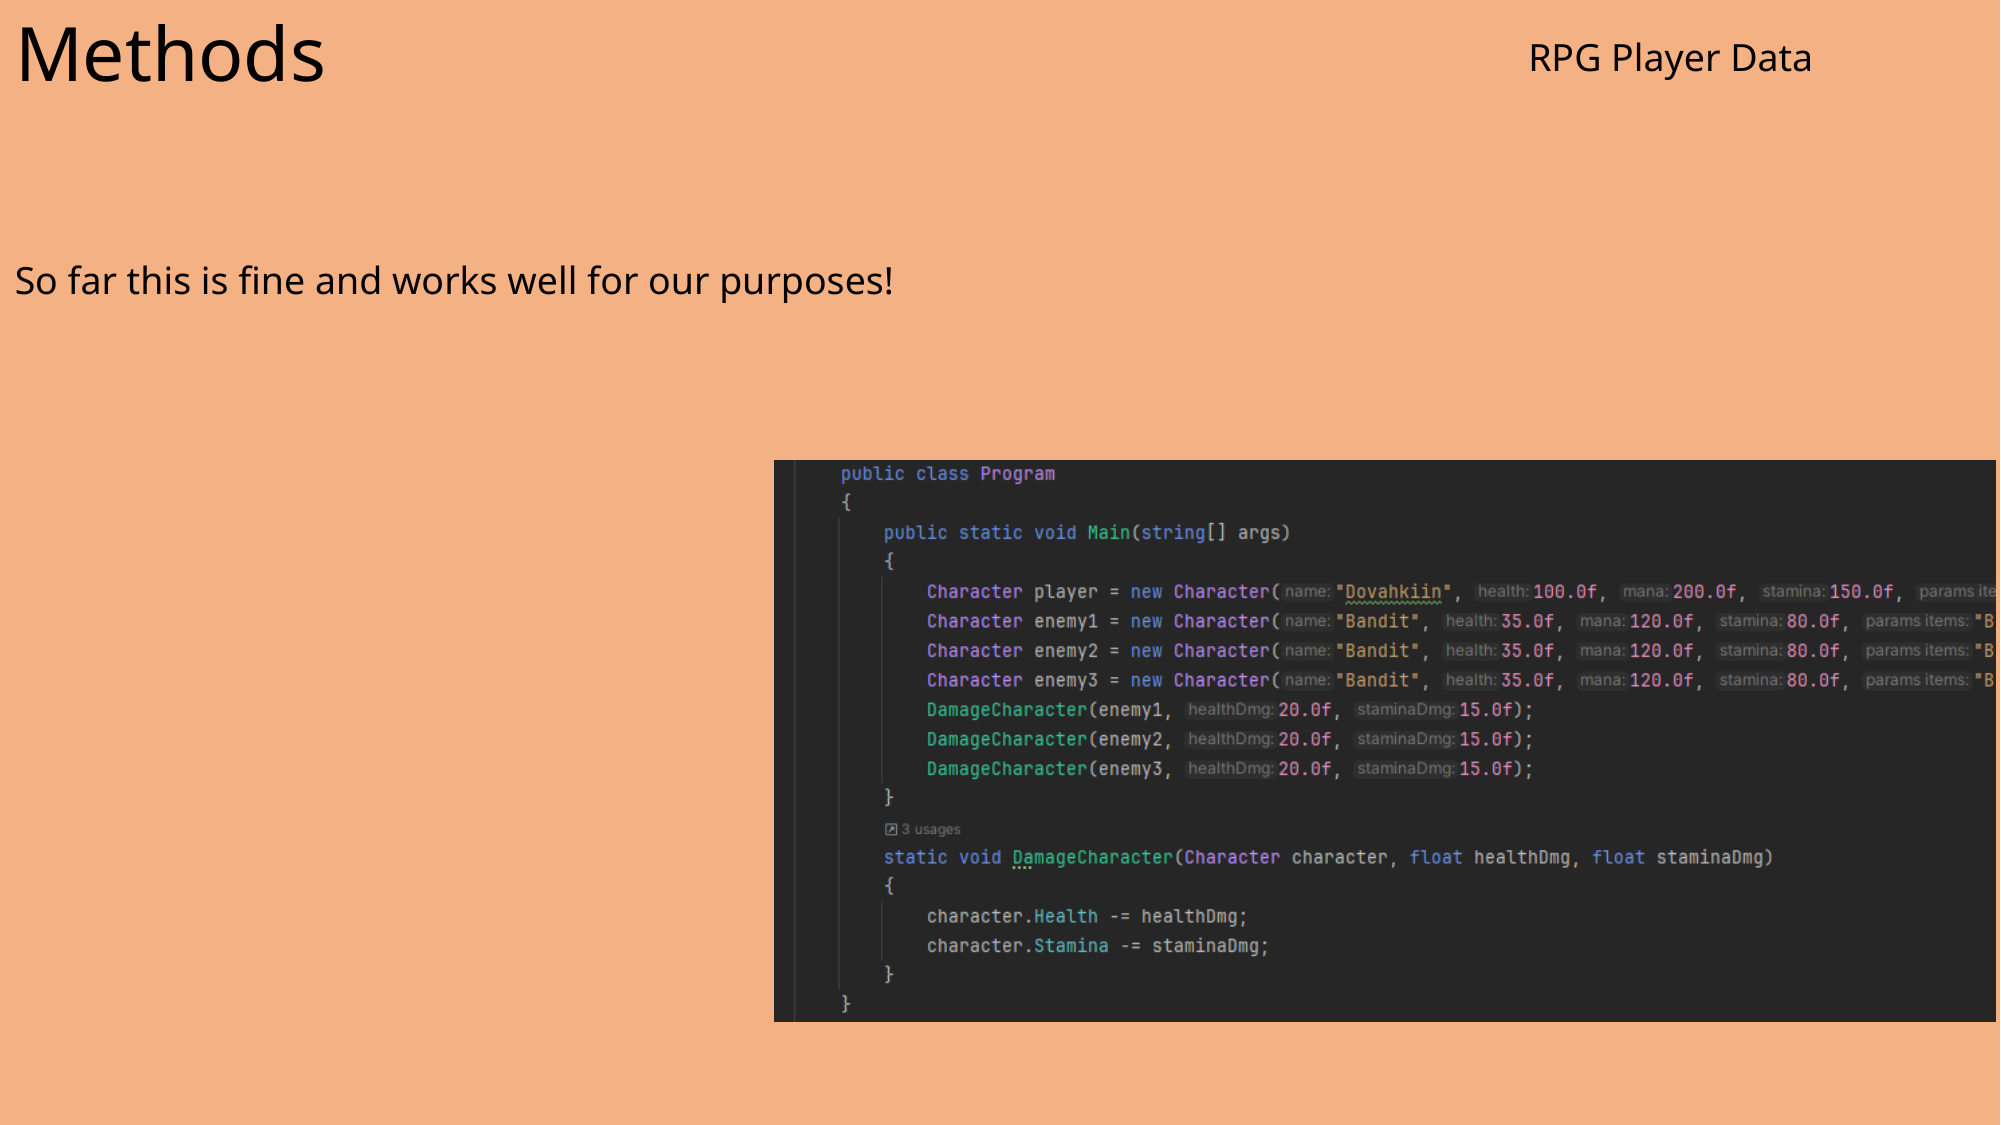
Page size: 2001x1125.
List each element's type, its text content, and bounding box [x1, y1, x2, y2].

title Methods [0, 0, 1670, 115]
text_box So far this is fine and works well for our purposes! [0, 250, 1016, 310]
picture [774, 460, 1996, 1022]
text_box RPG Player Data [1513, 26, 2000, 87]
